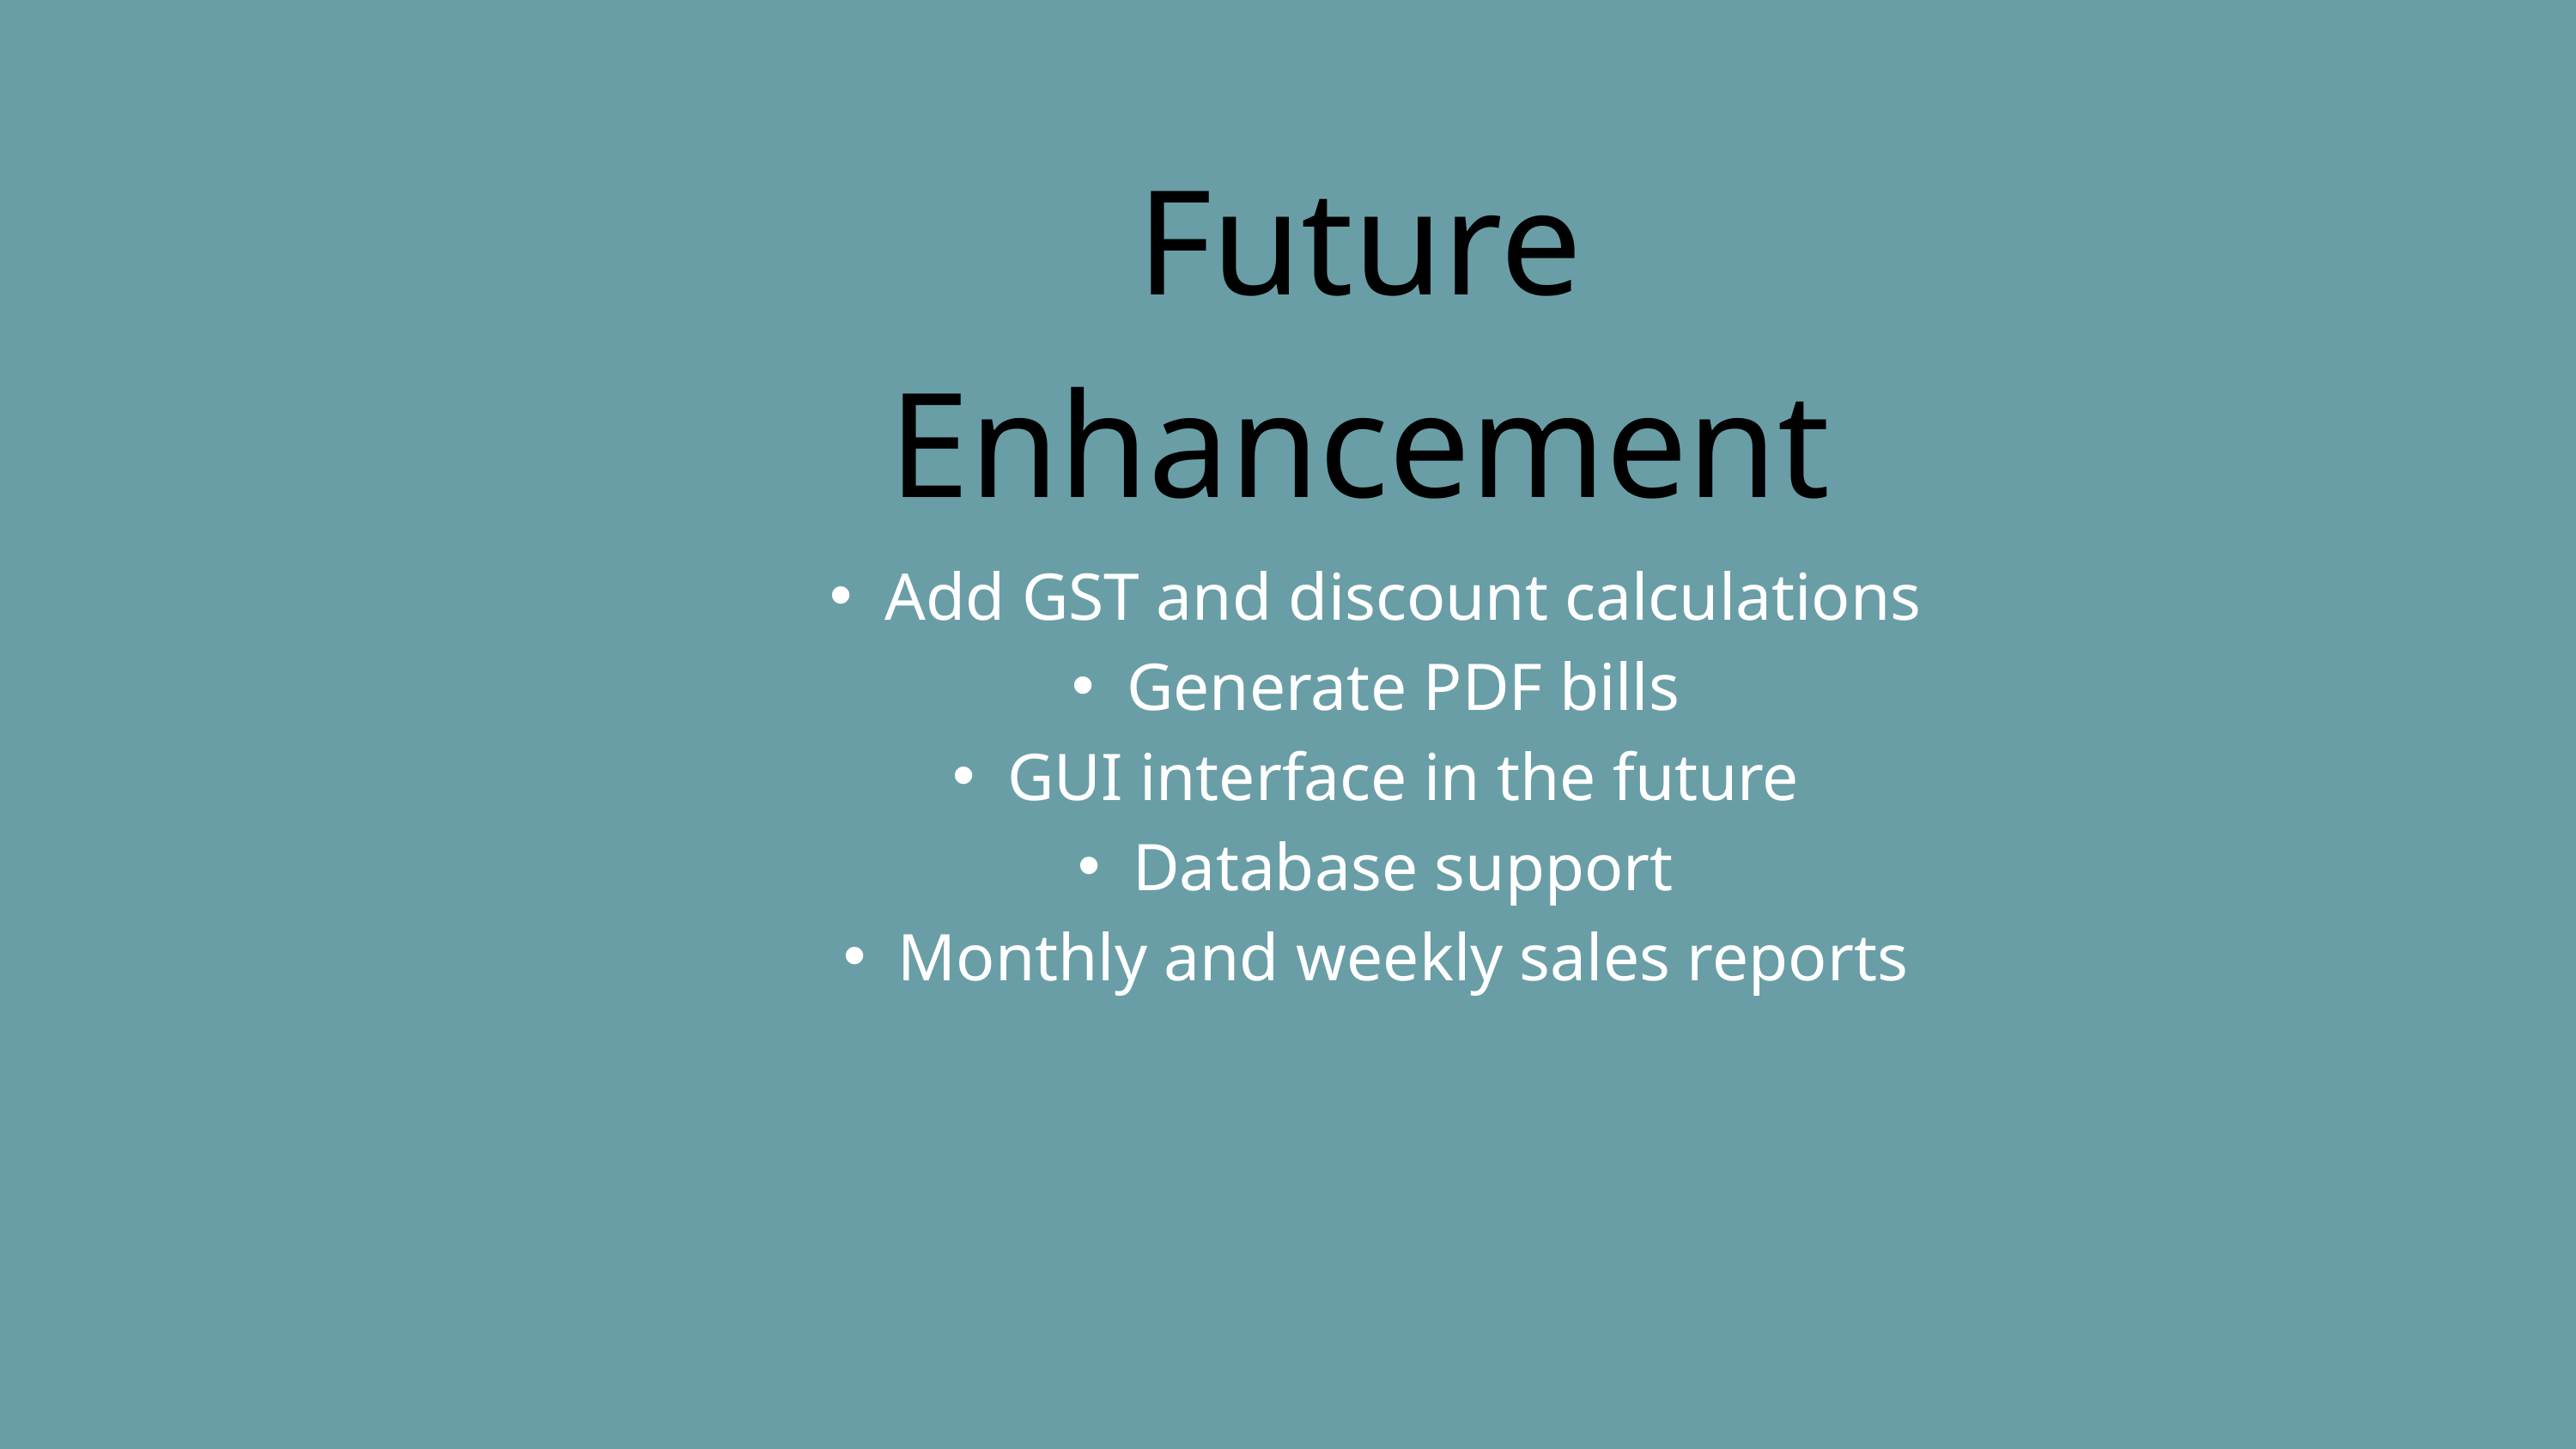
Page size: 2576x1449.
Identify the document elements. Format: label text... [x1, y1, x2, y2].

text_box Future Enhancement [760, 120, 1997, 526]
text_box Add GST and discount calculations Generate PDF bills GUI interface in the future Database support Monthly and weekly sales reports [717, 543, 1980, 994]
